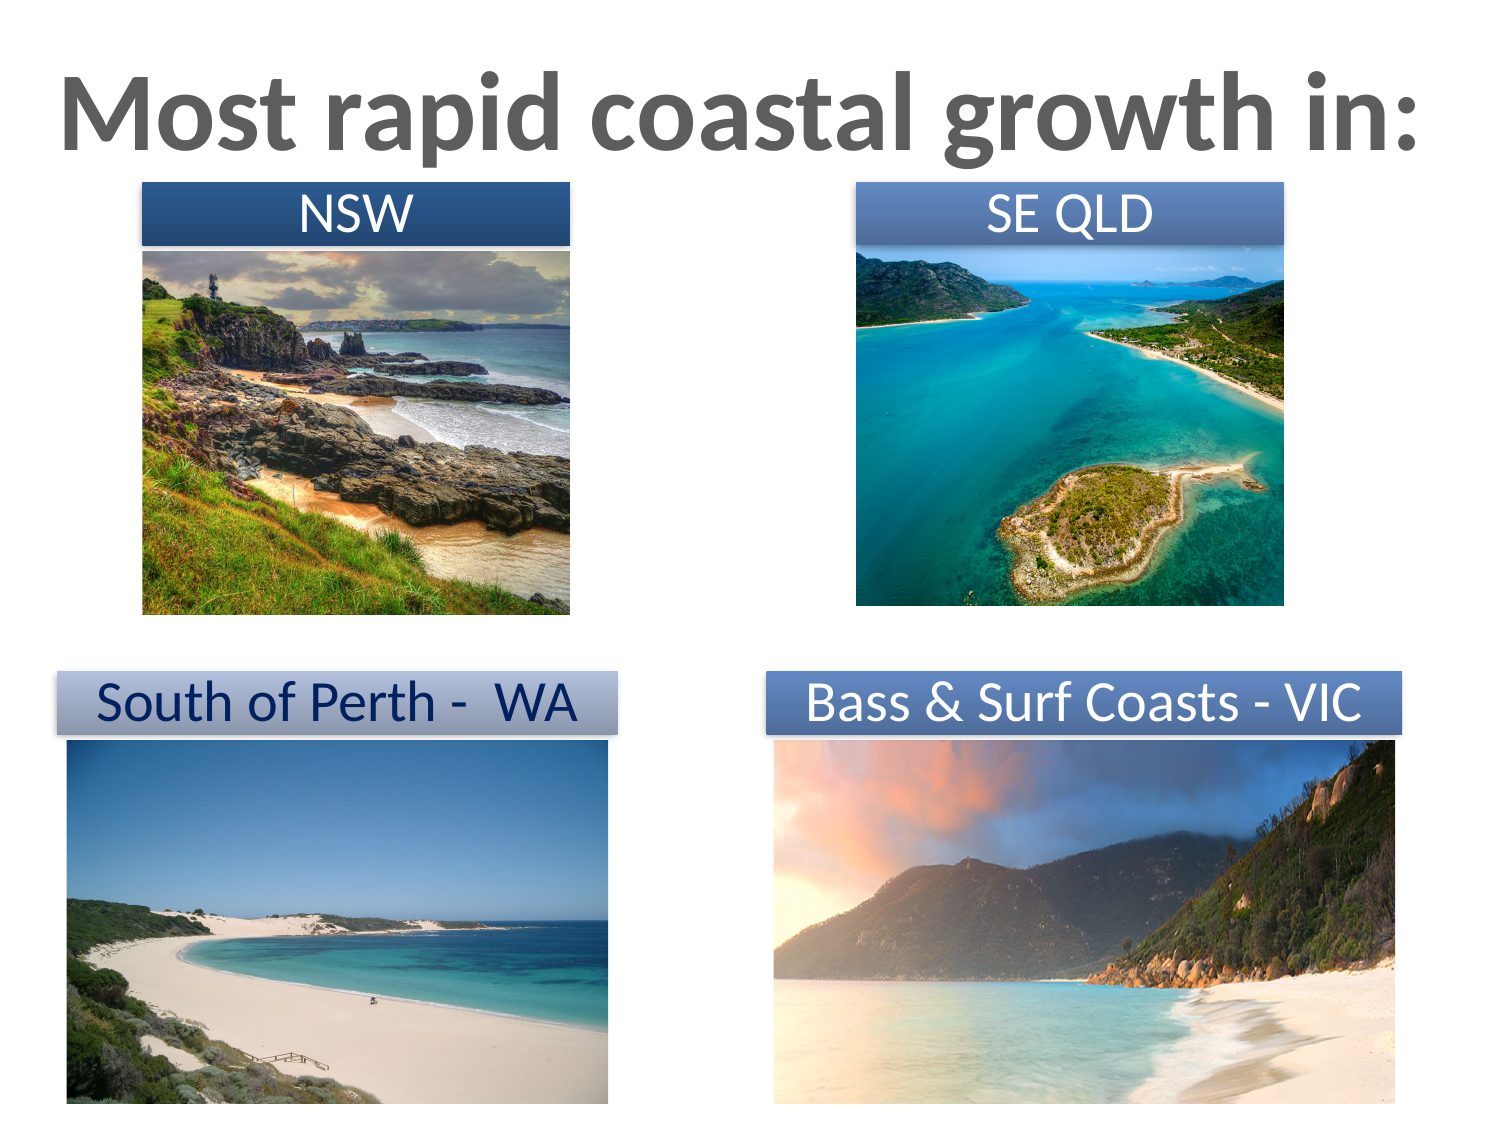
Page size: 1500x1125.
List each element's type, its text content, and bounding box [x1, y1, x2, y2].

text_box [5, 176, 1496, 1110]
text_box Most rapid coastal growth in: [42, 30, 1439, 174]
